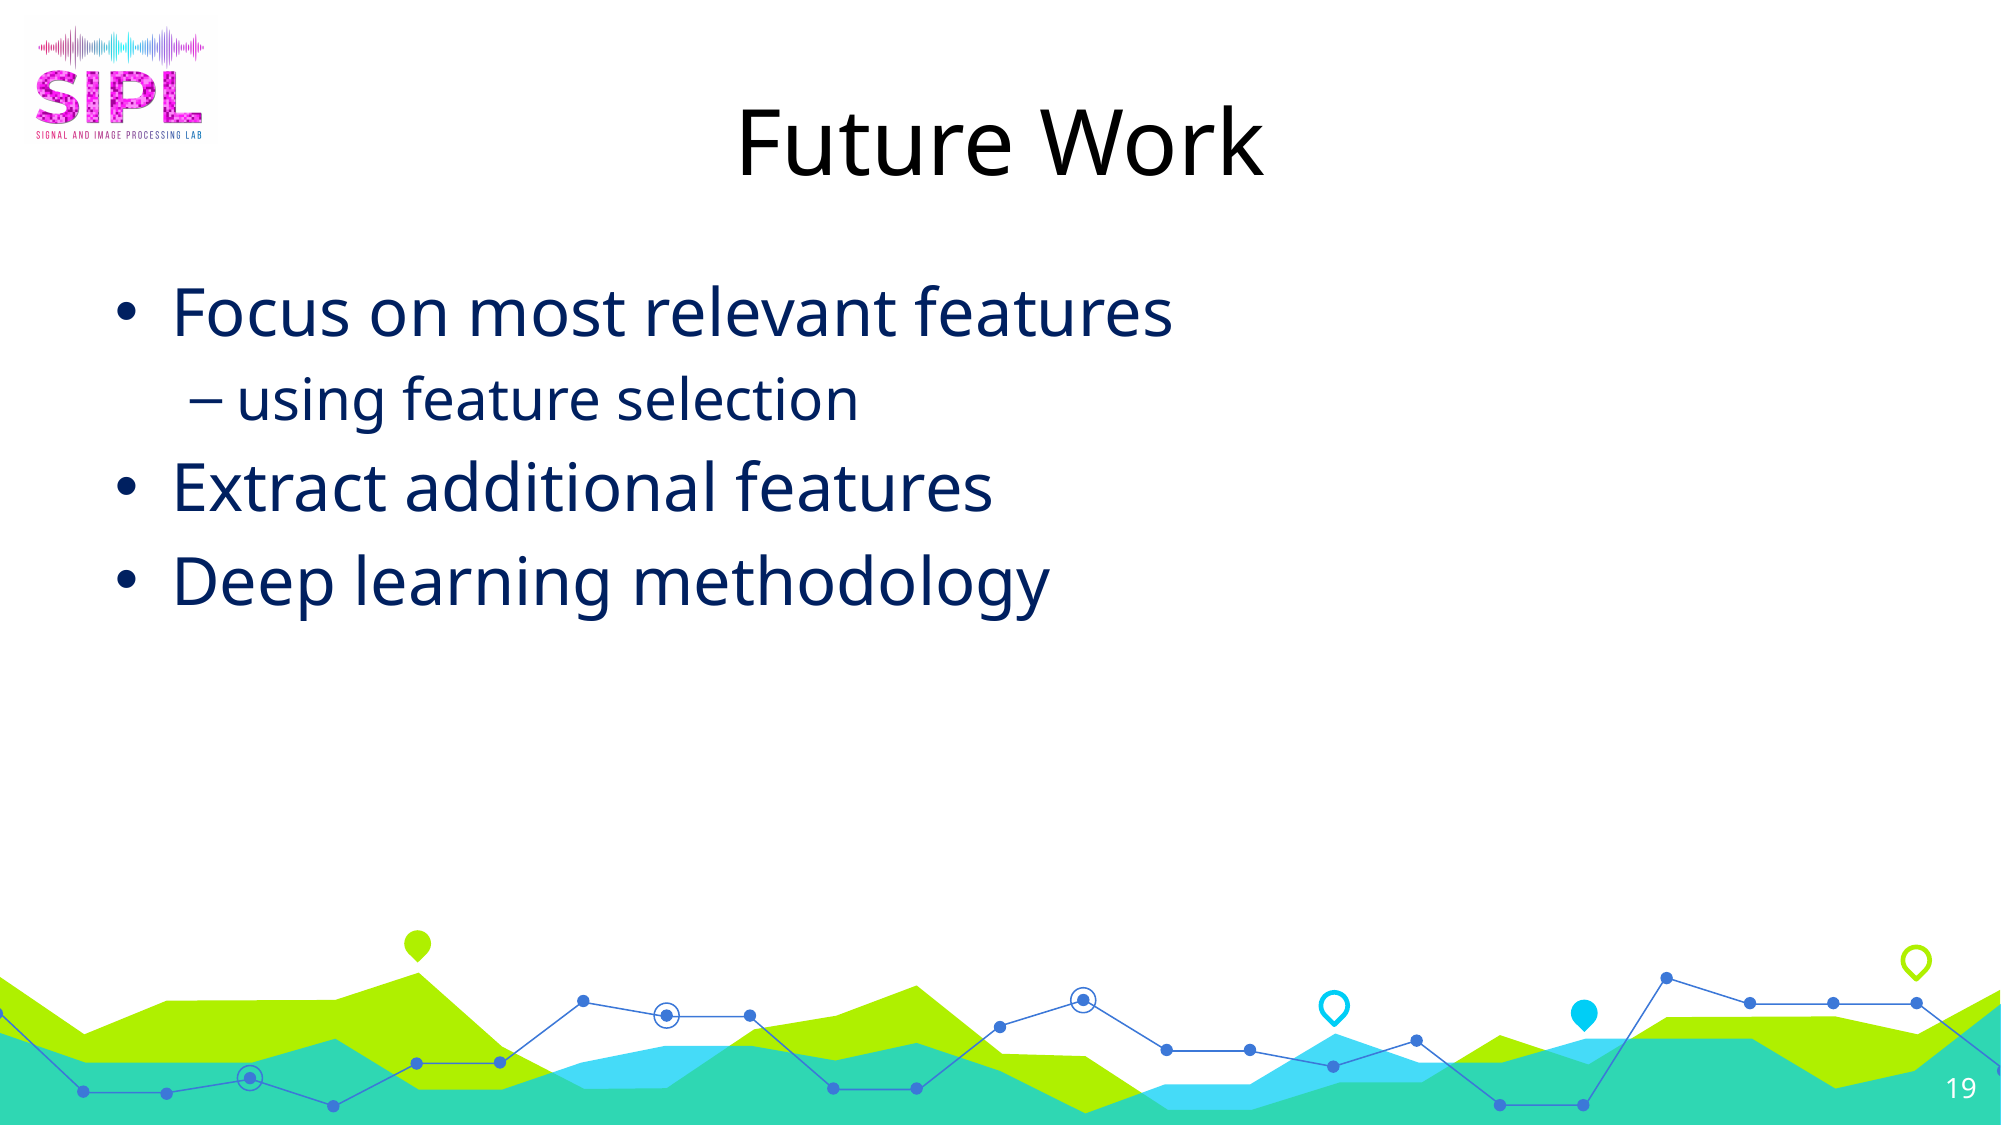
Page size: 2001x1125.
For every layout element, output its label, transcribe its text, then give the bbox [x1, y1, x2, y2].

picture [24, 15, 218, 144]
title Future Work [99, 45, 1900, 233]
list Focus on most relevant features using feature selection Extract additional features Deep learning methodology [99, 262, 1900, 1005]
